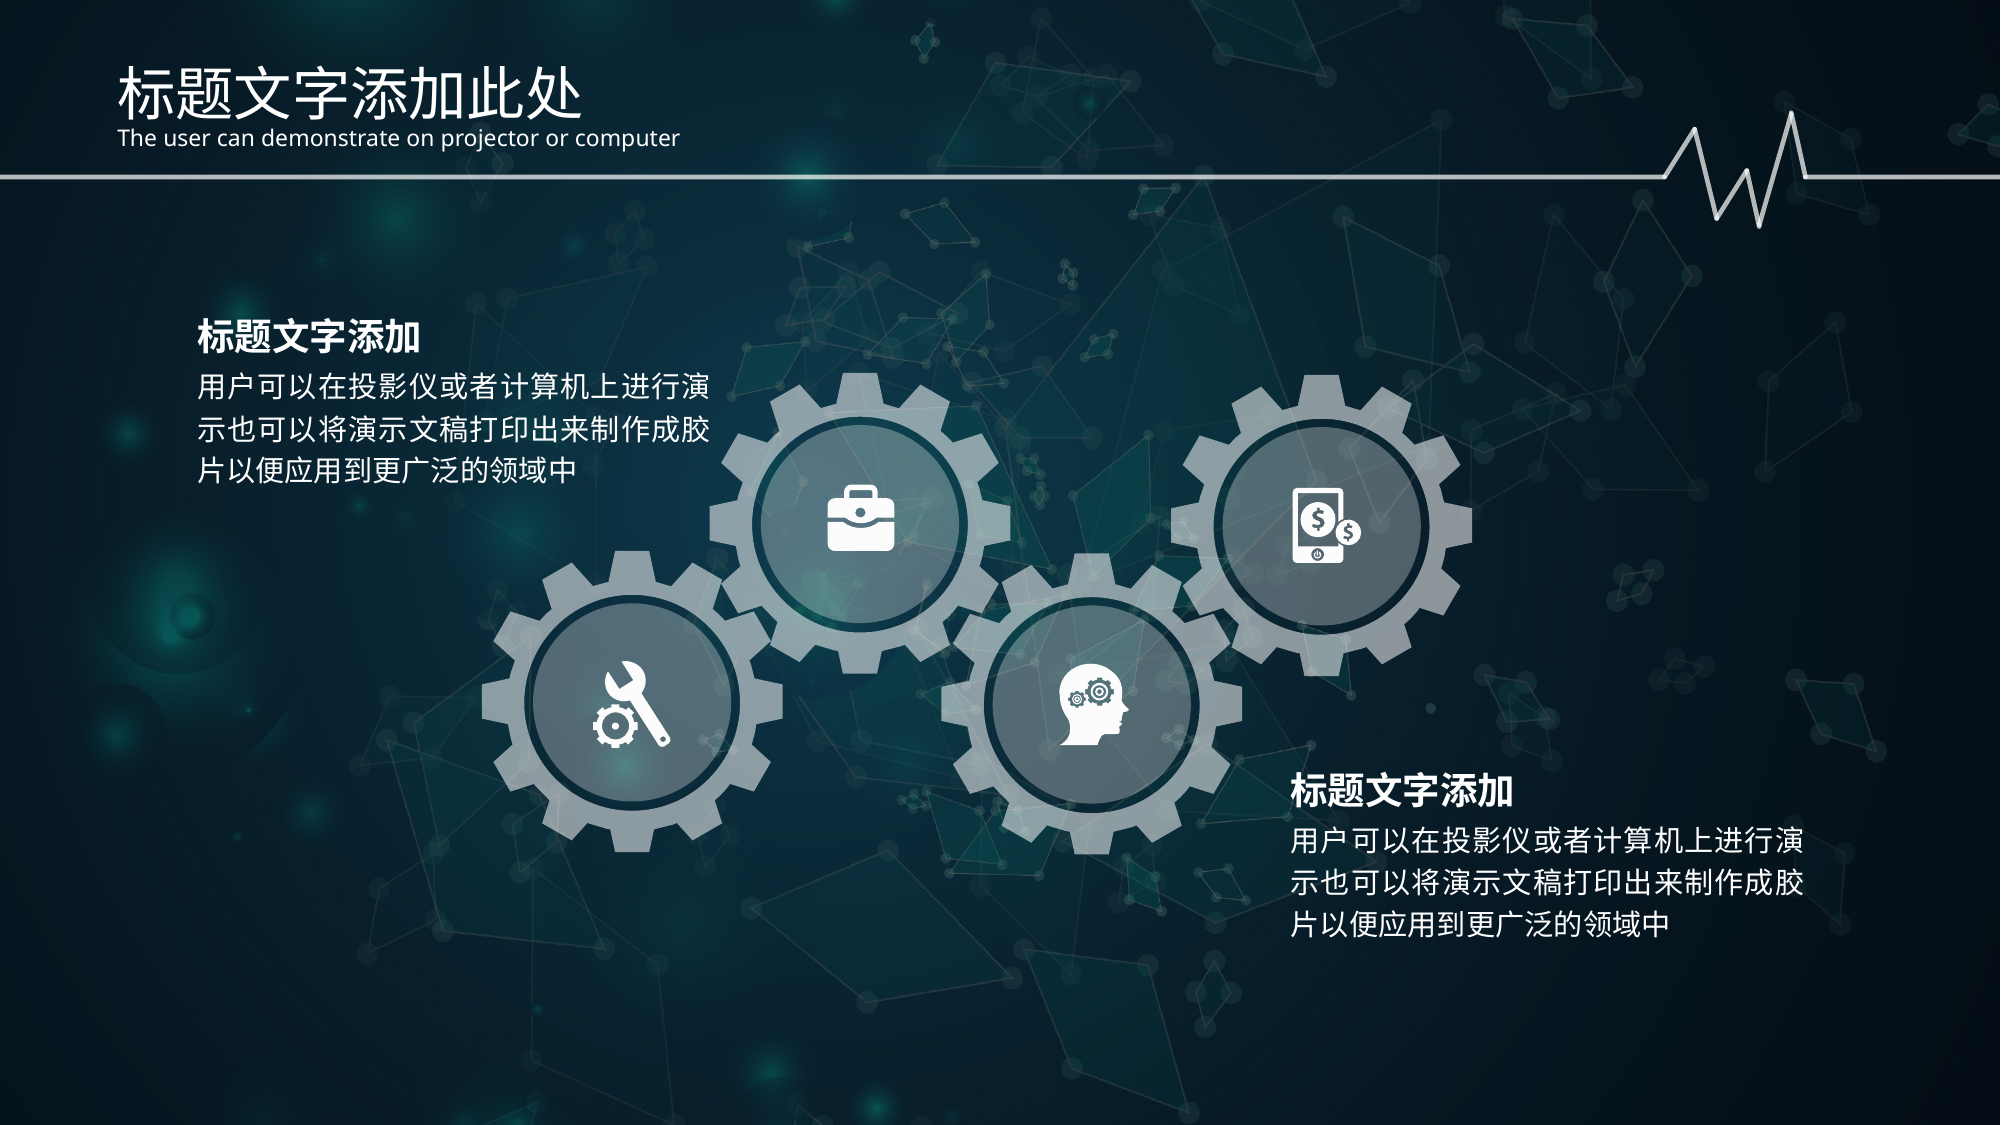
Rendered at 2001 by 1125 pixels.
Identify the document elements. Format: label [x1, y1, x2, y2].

text_box [182, 296, 726, 497]
text_box [709, 372, 1011, 674]
text_box [1275, 750, 1820, 951]
text_box [0, 112, 2000, 227]
text_box [1171, 374, 1473, 676]
text_box [102, 49, 755, 158]
picture [0, 227, 2000, 1125]
picture [0, 0, 2000, 112]
text_box [941, 553, 1243, 855]
text_box [481, 550, 783, 853]
